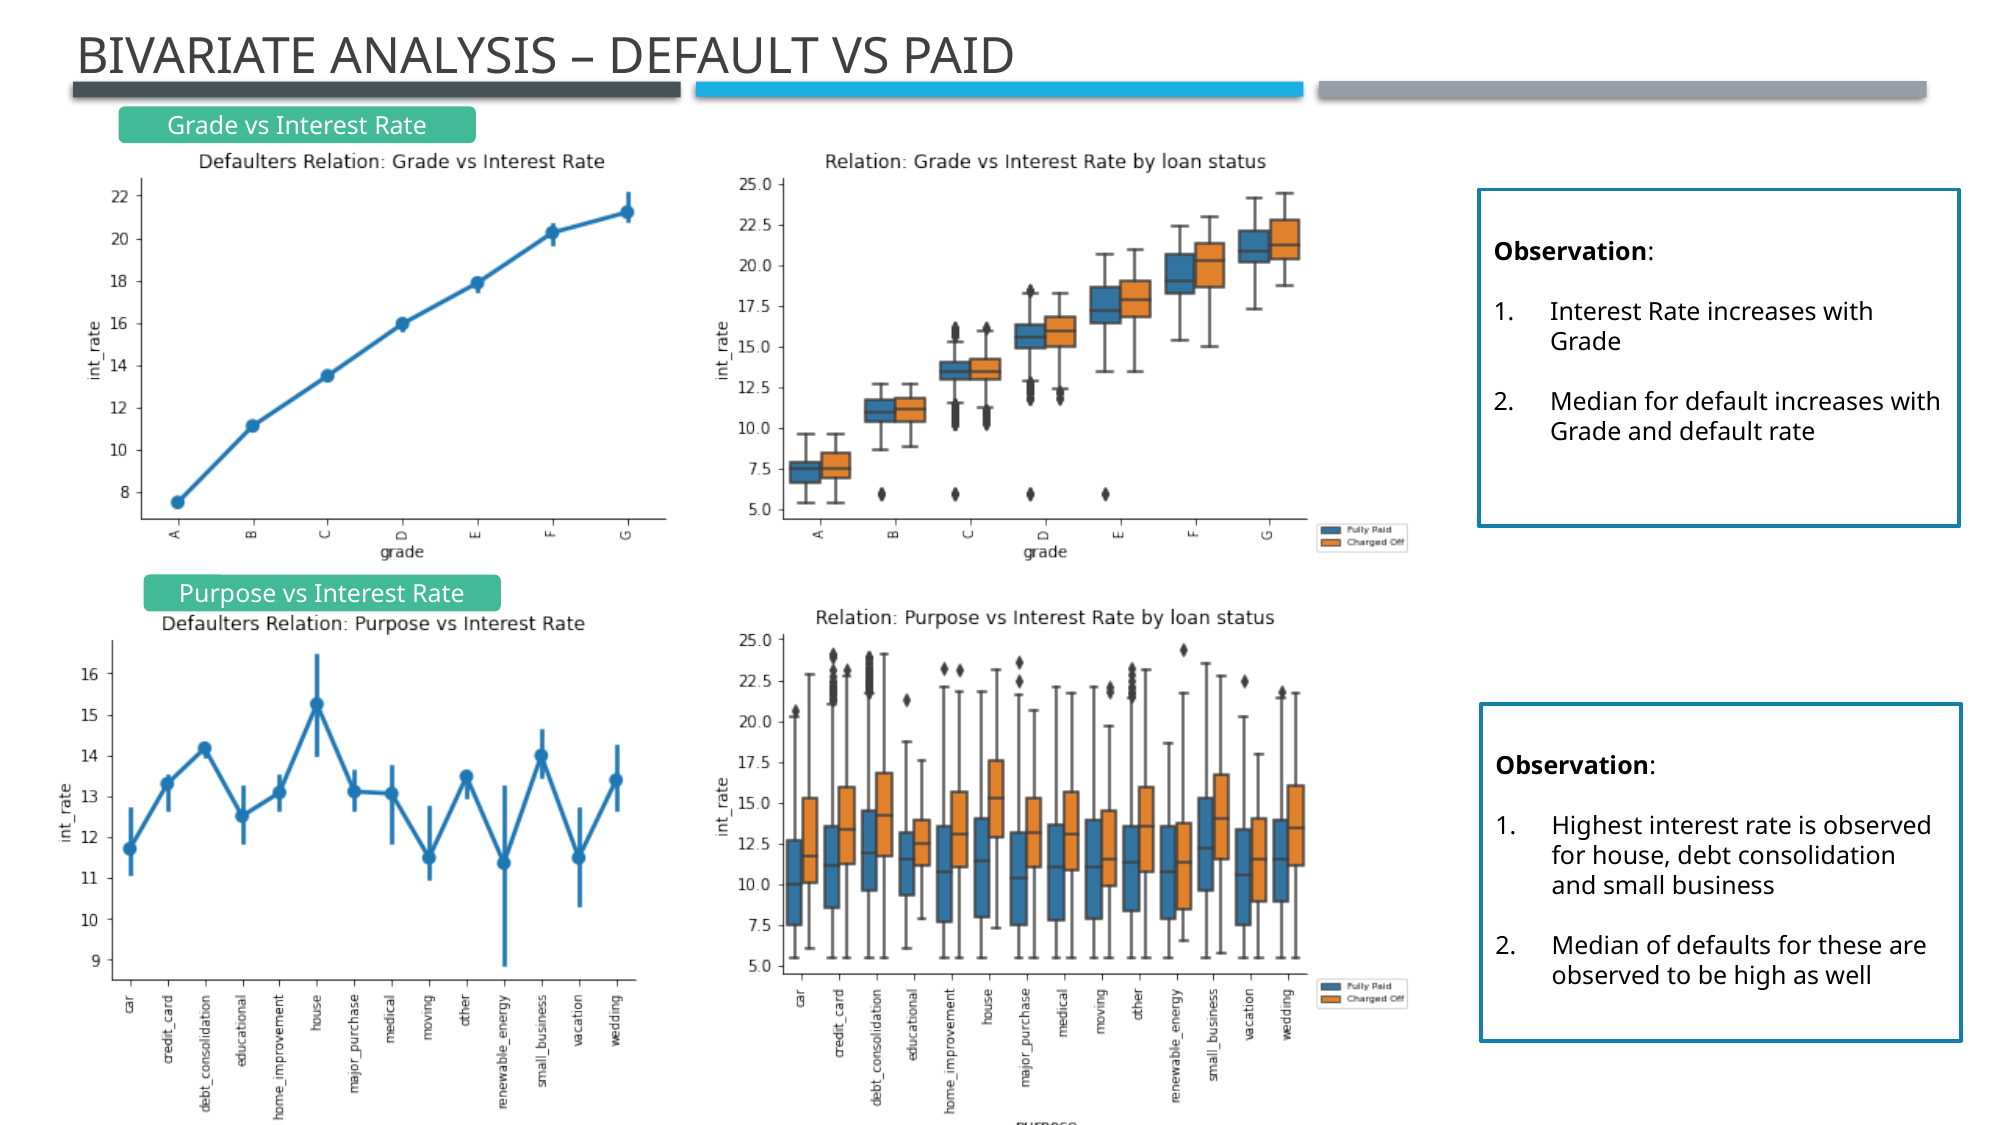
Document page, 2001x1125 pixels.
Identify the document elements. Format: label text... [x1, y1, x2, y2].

text_box [1477, 188, 1961, 528]
title Bivariate analysis – Default vs PAID [61, 6, 1871, 92]
picture [45, 603, 646, 1125]
picture [703, 141, 1419, 573]
text_box [1479, 702, 1963, 1043]
text_box Grade vs Interest Rate [116, 104, 478, 140]
picture [75, 141, 675, 573]
text_box Observation: Highest interest rate is observed for house, debt consolidation and small business Median of defaults for these are observed to be high as well [1480, 742, 1961, 997]
text_box Observation: Interest Rate increases with Grade Median for default increases with Grade and default rate [1478, 227, 1960, 453]
text_box Purpose vs Interest Rate [141, 583, 503, 602]
picture [703, 598, 1419, 1125]
